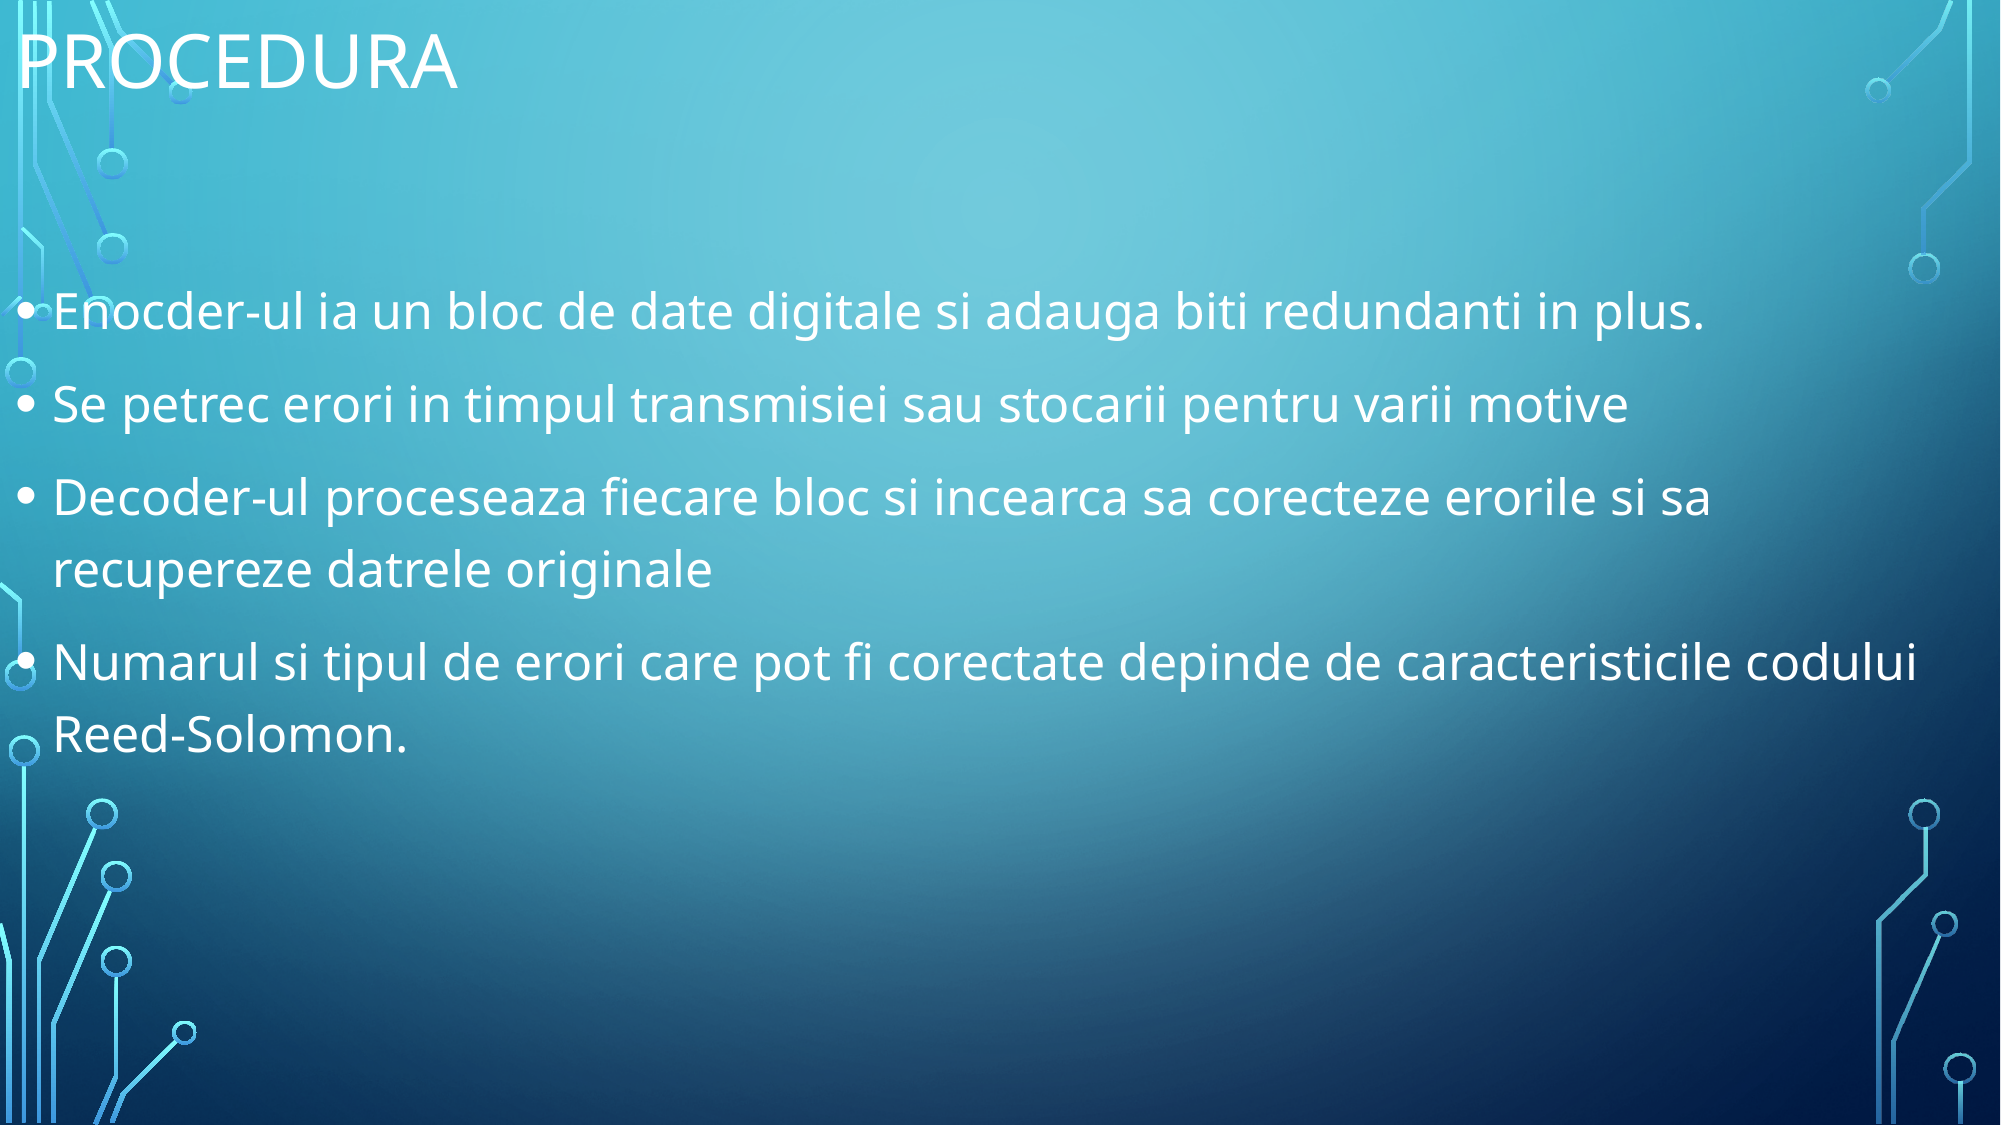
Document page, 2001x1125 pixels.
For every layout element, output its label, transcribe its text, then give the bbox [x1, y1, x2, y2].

list Enocder-ul ia un bloc de date digitale si adauga biti redundanti in plus. Se petrec erori in timpul transmisiei sau stocarii pentru varii motive Decoder-ul proceseaza fiecare bloc si incearca sa corecteze erorile si sa recupereze datrele originale Numarul si tipul de erori care pot fi corectate depinde de caracteristicile codului Reed-Solomon. [0, 260, 2000, 1125]
title procedura [0, 0, 2000, 129]
